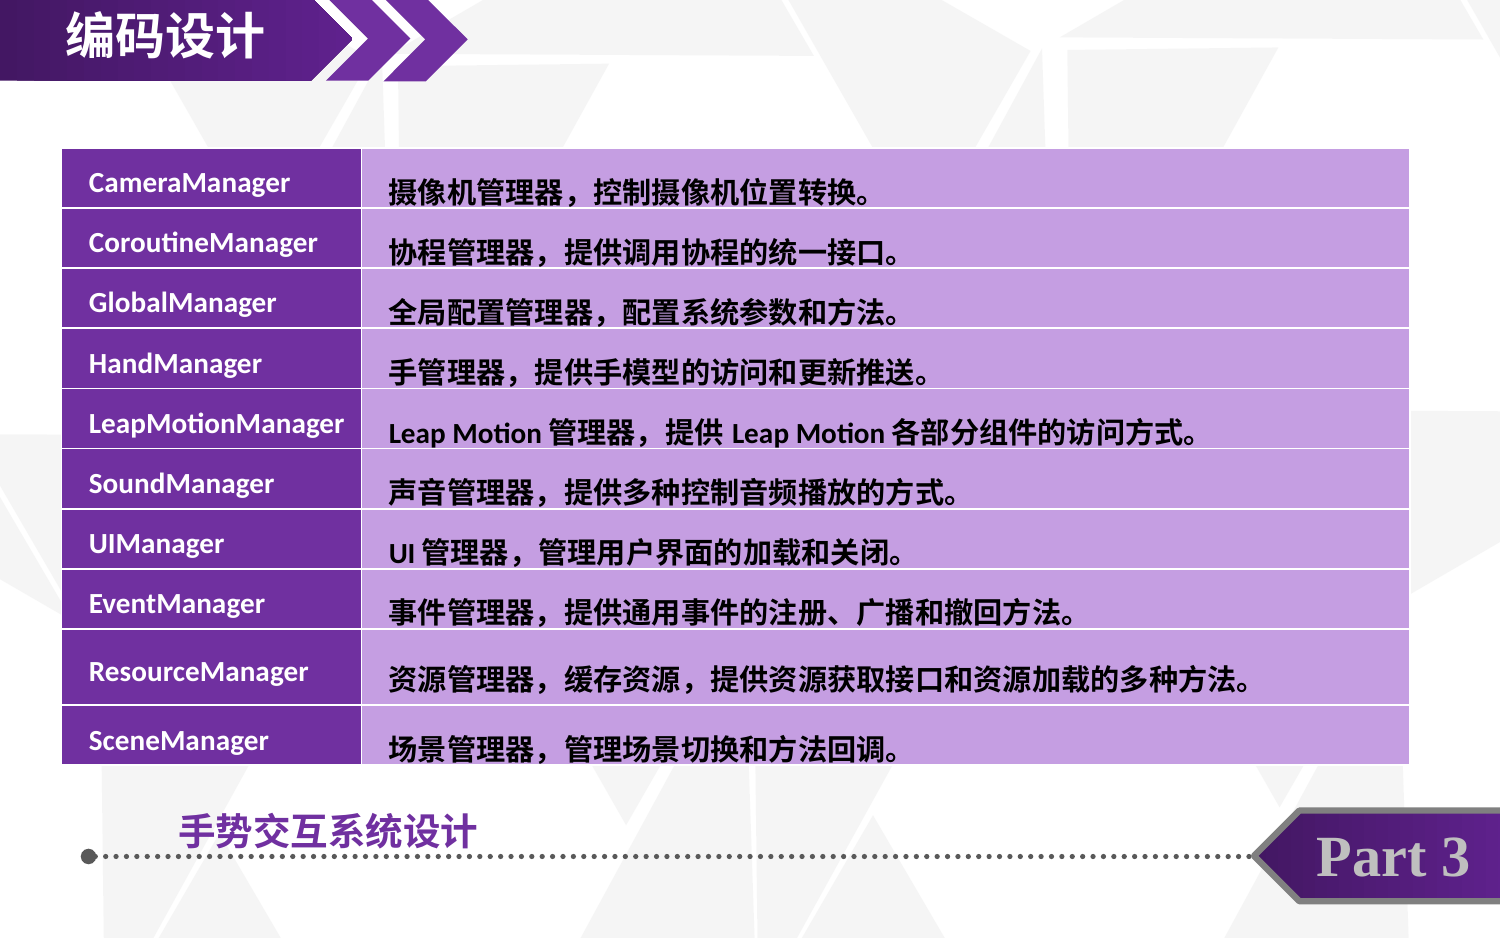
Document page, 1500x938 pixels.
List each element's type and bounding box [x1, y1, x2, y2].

text_box [0, 0, 1500, 938]
